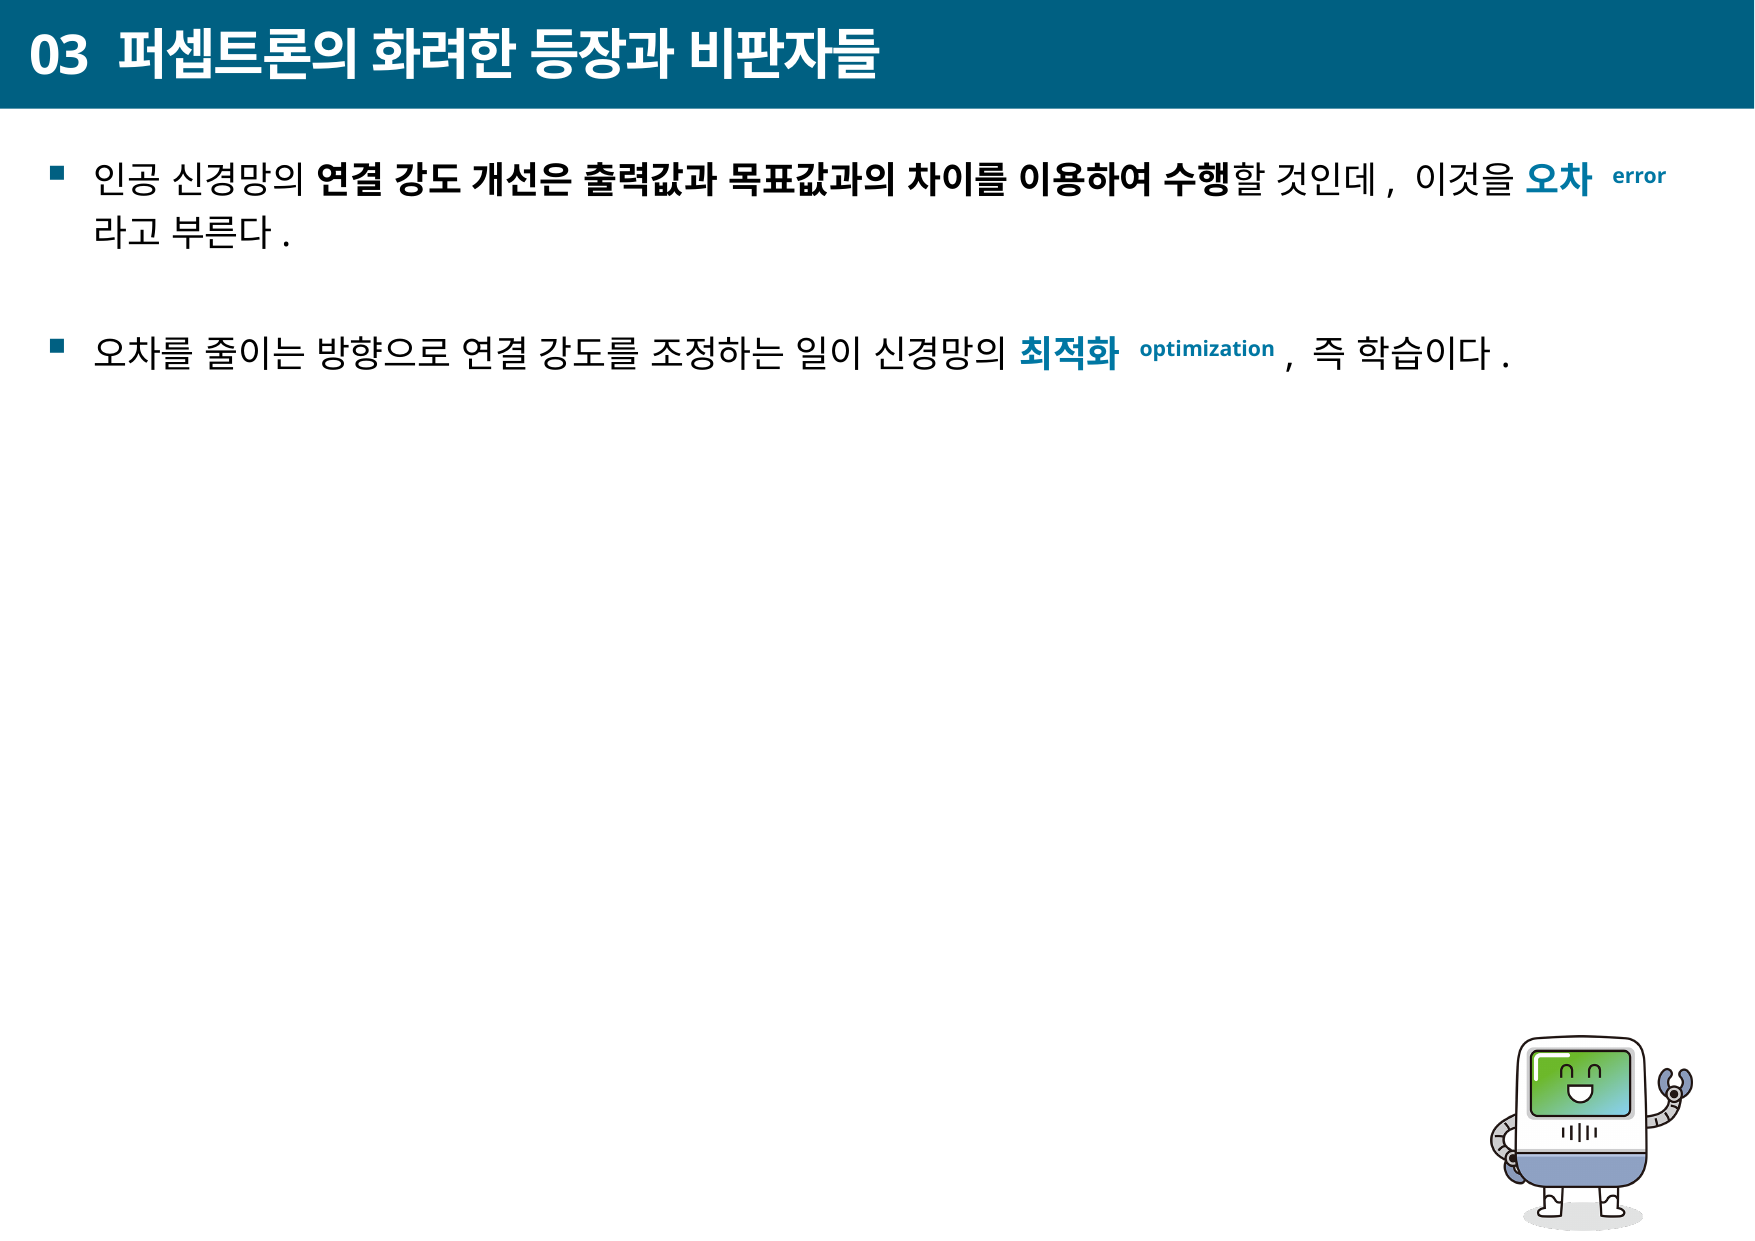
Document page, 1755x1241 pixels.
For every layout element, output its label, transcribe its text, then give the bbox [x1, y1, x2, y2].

picture [1489, 1034, 1693, 1232]
list 인공 신경망의 연결 강도 개선은 출력값과 목표값과의 차이를 이용하여 수행할 것인데, 이것을 오차 error 라고 부른다. 오차를 줄이는 방향으로 연결 강도를 조정하는 일이 신경망의 최적화 optimization , 즉 학습이다. [12, 139, 1732, 1166]
title 03 퍼셉트론의 화려한 등장과 비판자들 [12, 9, 1506, 96]
